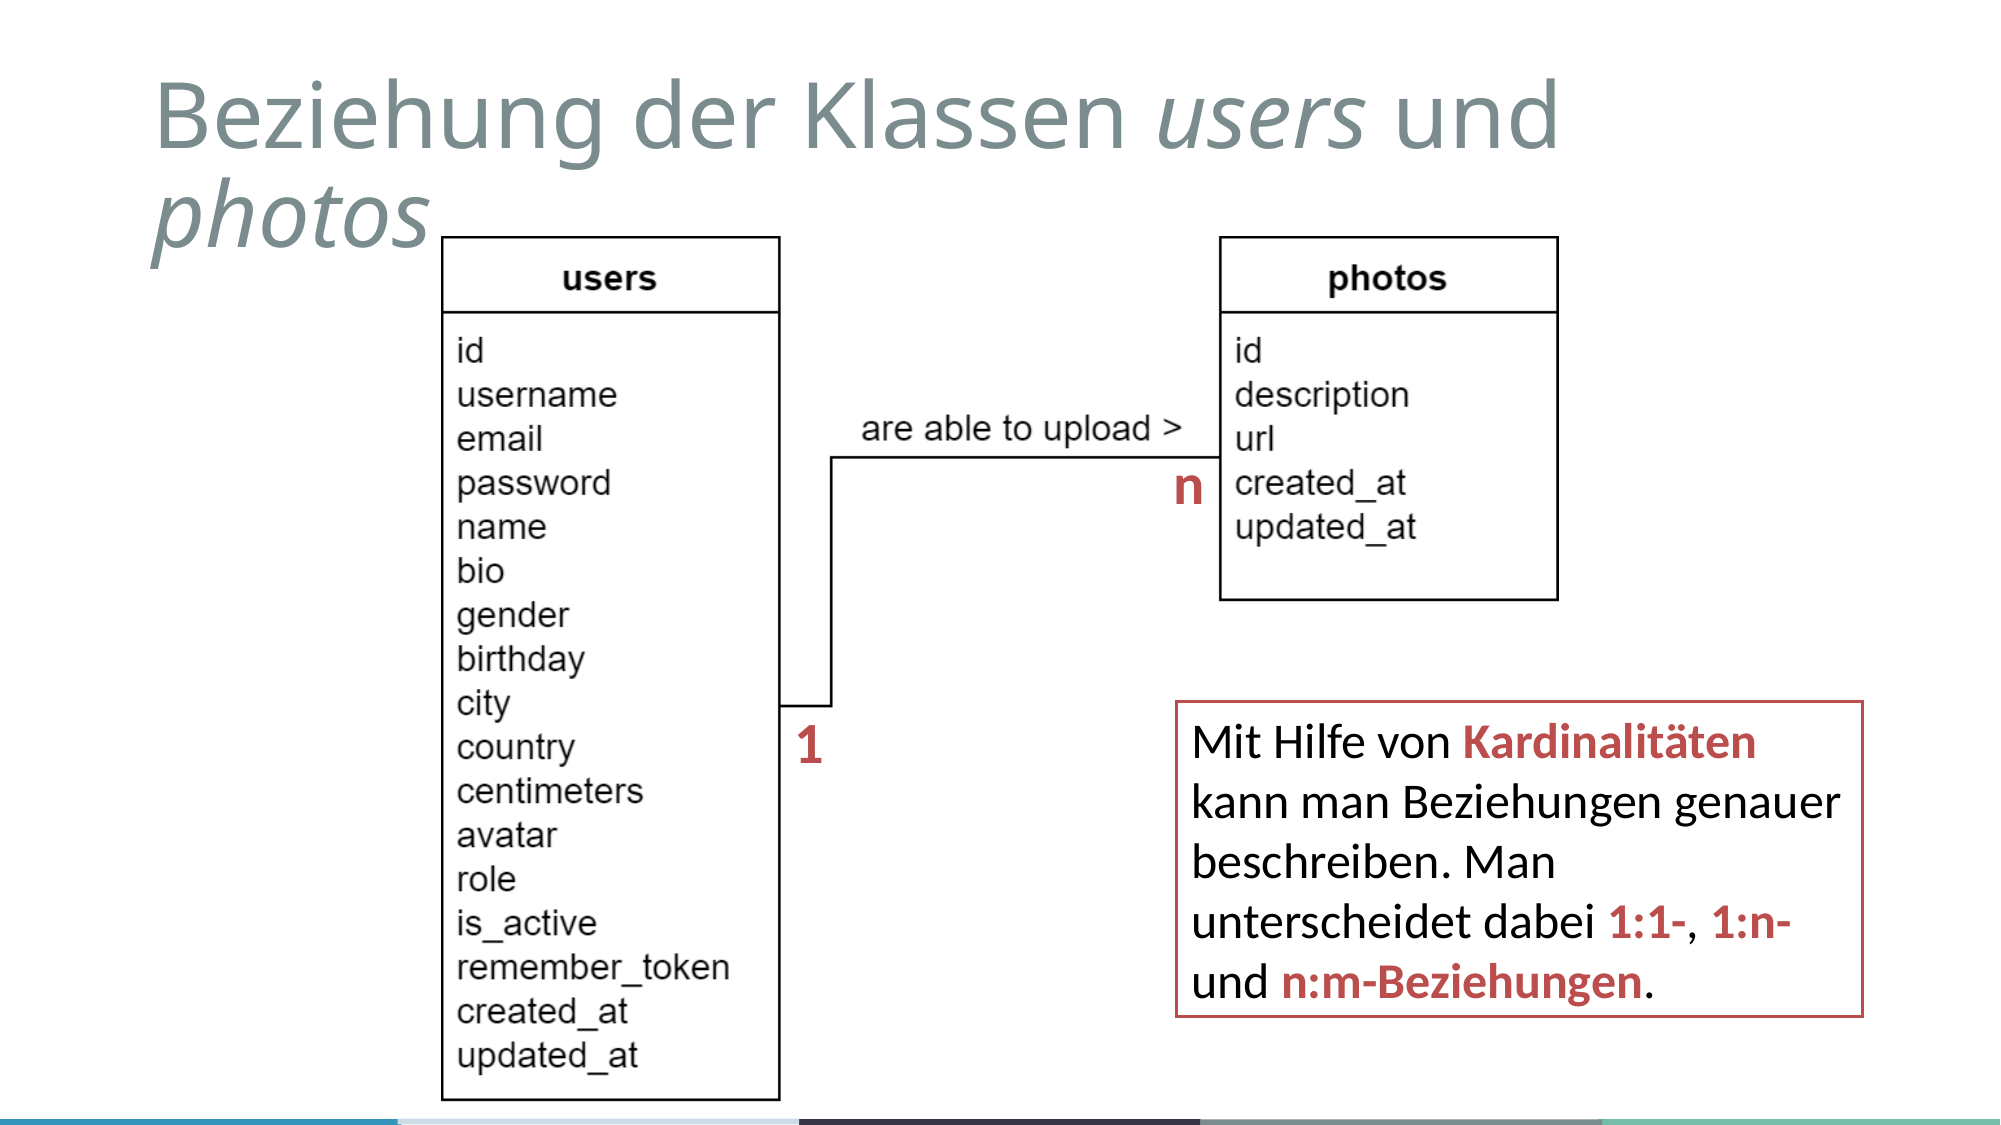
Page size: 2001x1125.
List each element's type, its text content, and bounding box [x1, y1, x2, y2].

title Beziehung der Klassen users und photos [137, 59, 1863, 278]
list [441, 236, 1559, 1110]
text_box Mit Hilfe von Kardinalitäten kann man Beziehungen genauer beschreiben. Man unterscheidet dabei 1:1-, 1:n- und n:m-Beziehungen. [1559, 700, 1863, 1017]
